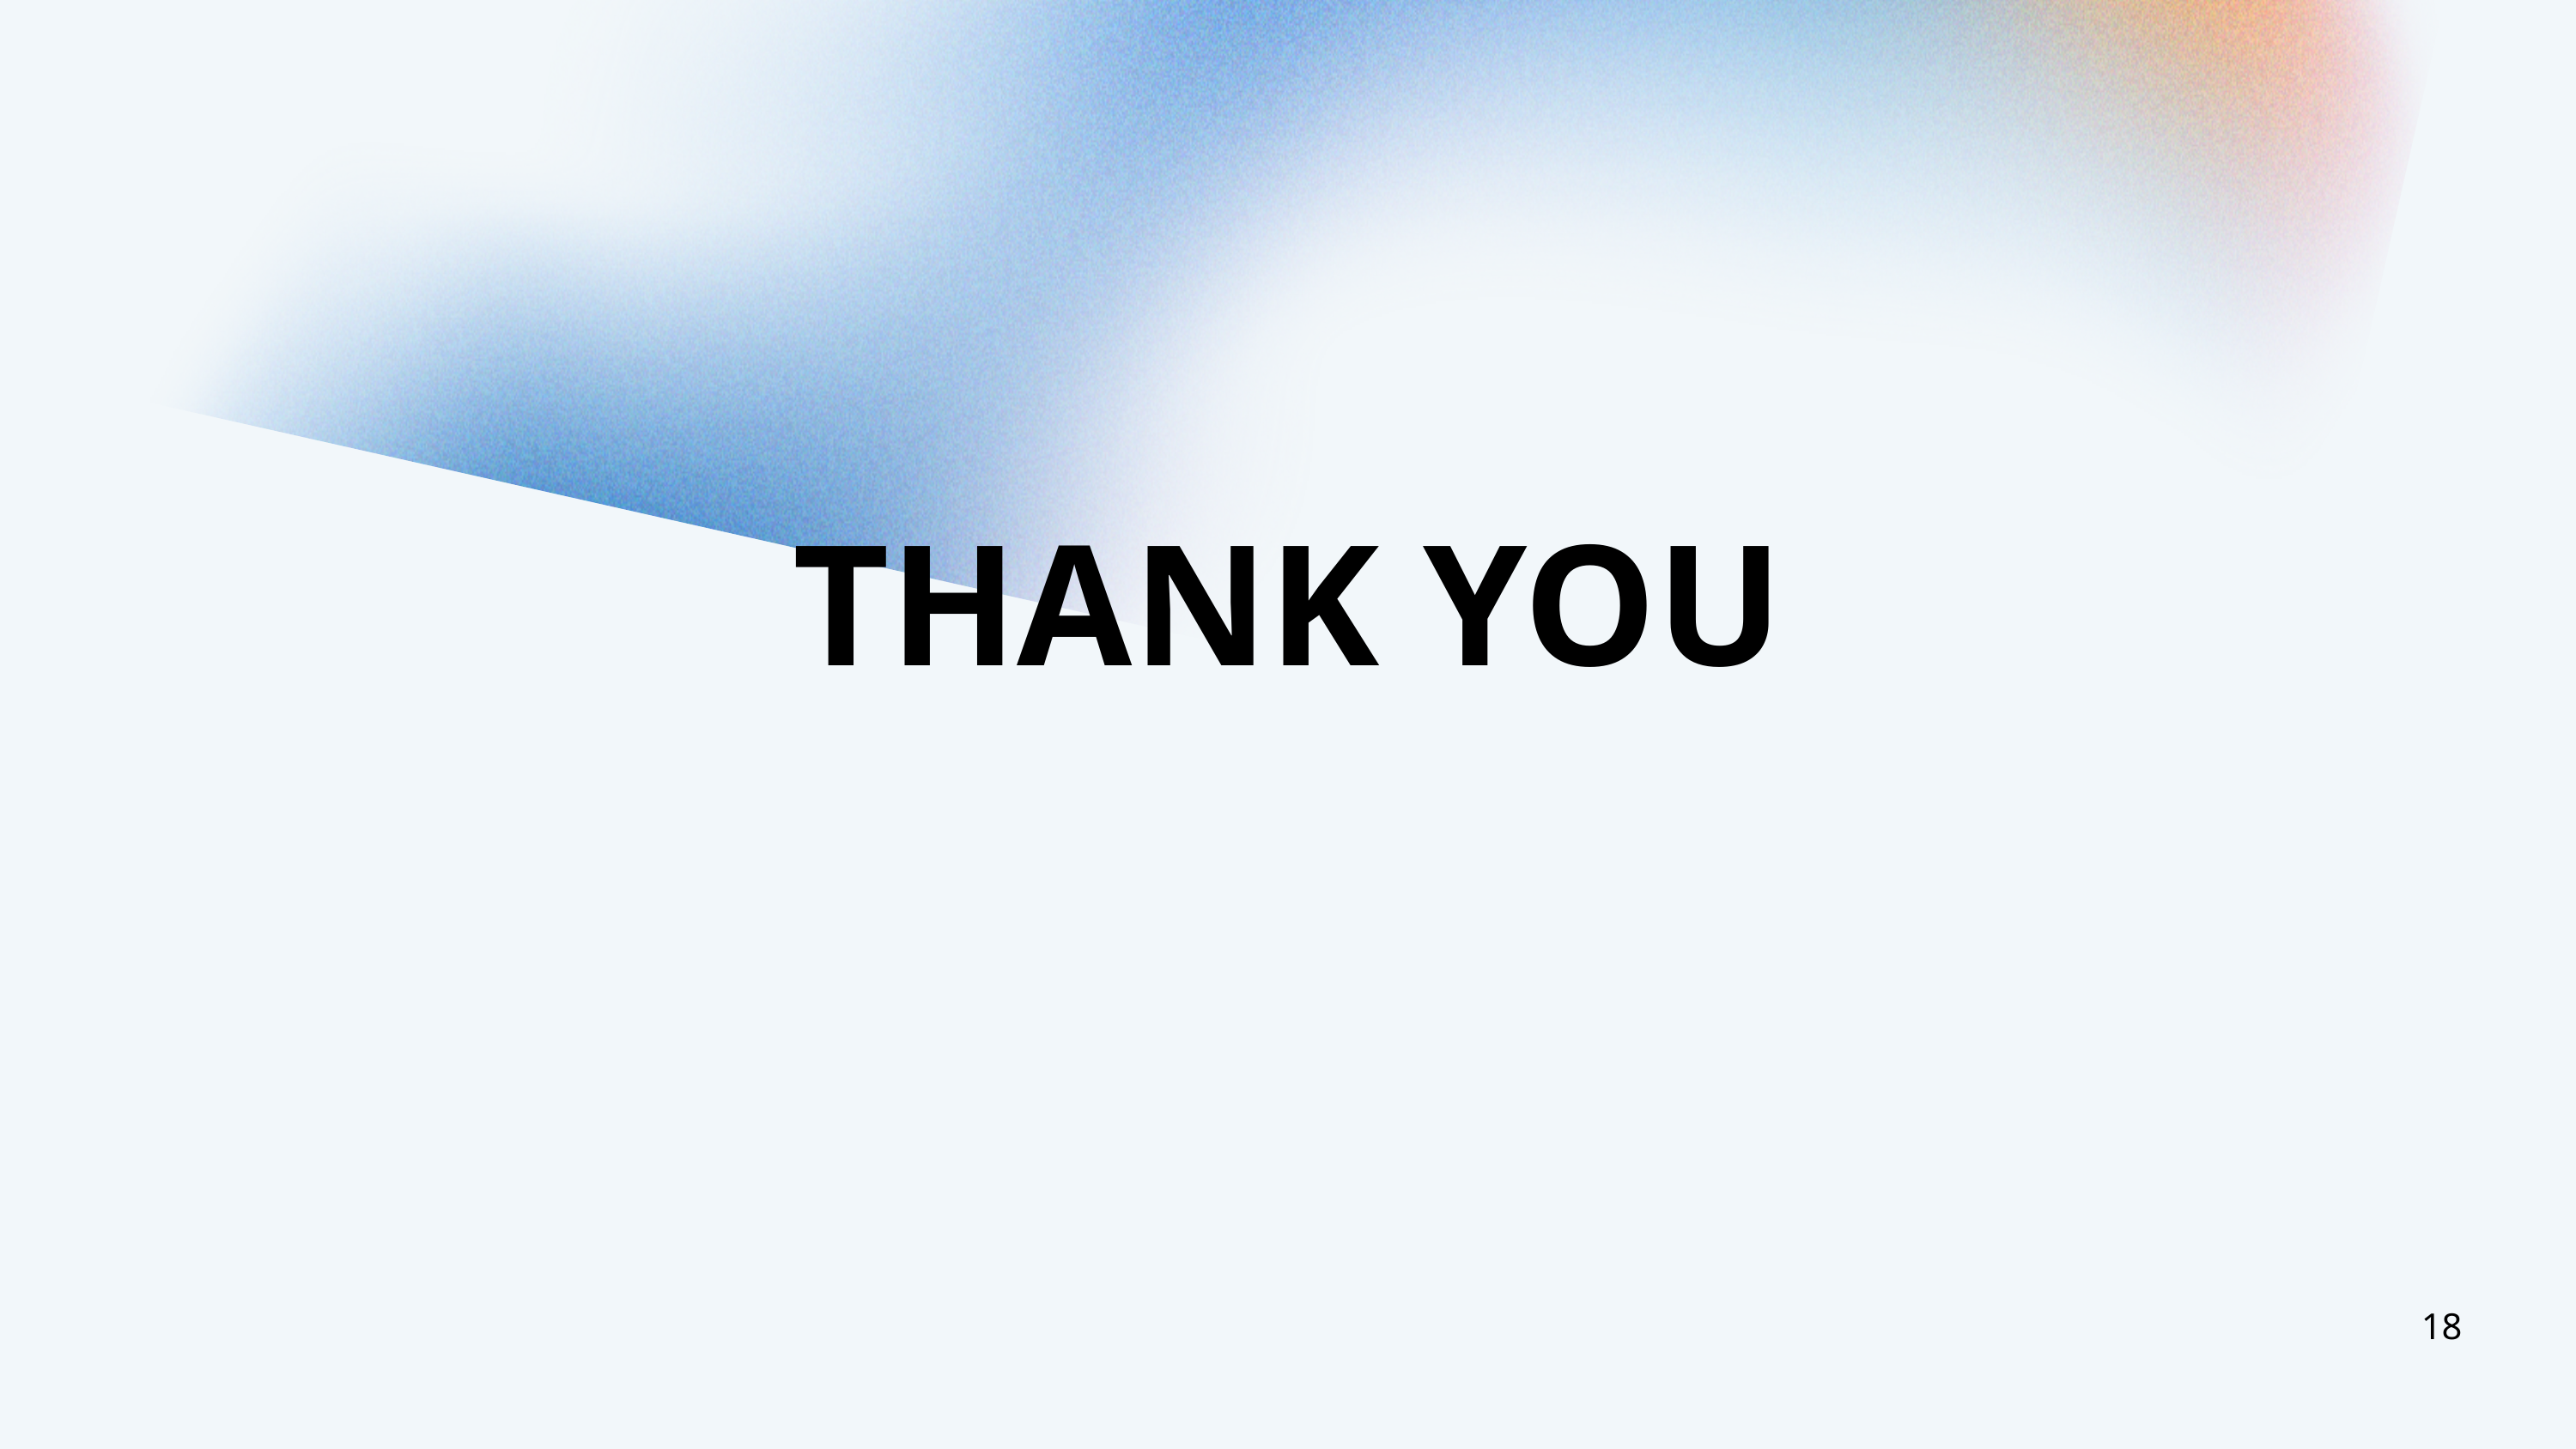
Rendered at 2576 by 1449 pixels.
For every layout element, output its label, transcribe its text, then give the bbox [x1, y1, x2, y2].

text_box THANK YOU [623, 537, 1953, 700]
text_box [125, 0, 2445, 875]
text_box 18 [2421, 1296, 2463, 1348]
